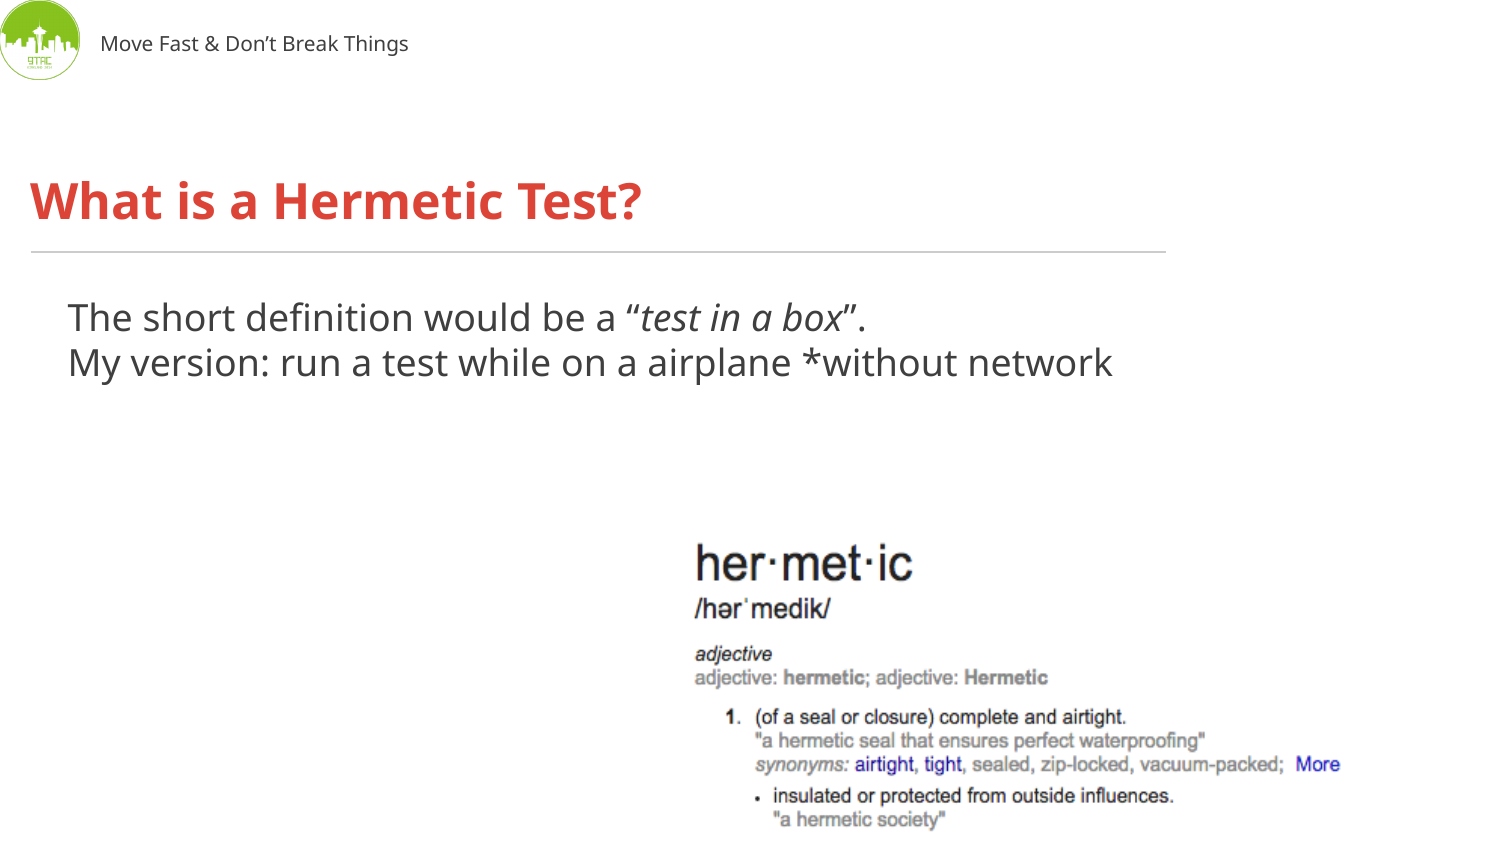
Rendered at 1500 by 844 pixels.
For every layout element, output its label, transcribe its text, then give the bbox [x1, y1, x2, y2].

list What is a Hermetic Test? The short definition would be a “test in a box”. My version: run a test while on a airplane *without network [15, 154, 1167, 570]
text_box Move Fast & Don’t Break Things [85, 15, 485, 64]
picture [0, 0, 80, 80]
picture [680, 513, 1500, 836]
